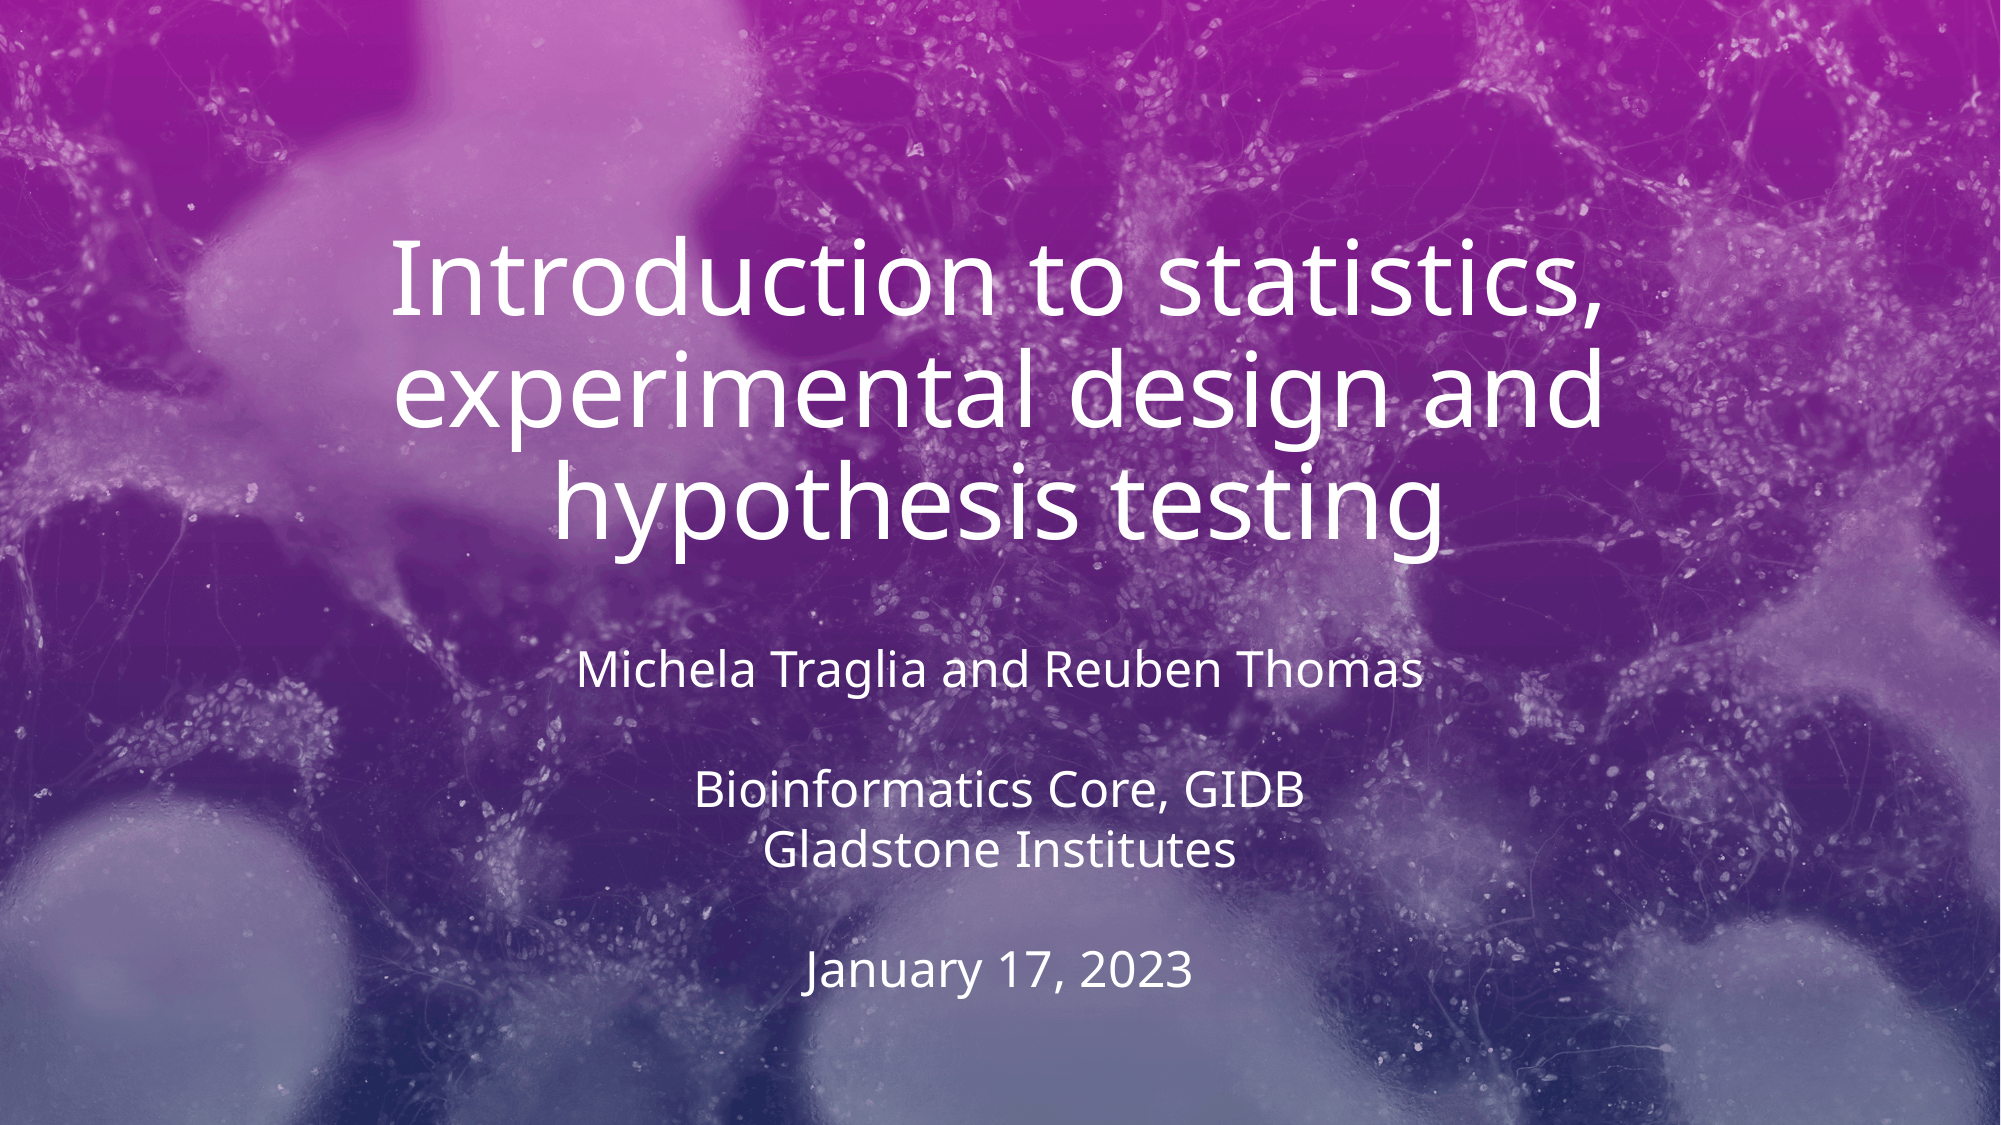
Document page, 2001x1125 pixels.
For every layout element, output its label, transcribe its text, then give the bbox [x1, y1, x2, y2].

text_box Michela Traglia and Reuben Thomas Bioinformatics Core, GIDB Gladstone Institutes January 17, 2023 [249, 637, 1750, 909]
text_box Introduction to statistics, experimental design and hypothesis testing [249, 338, 1750, 563]
picture [0, 0, 2001, 1125]
